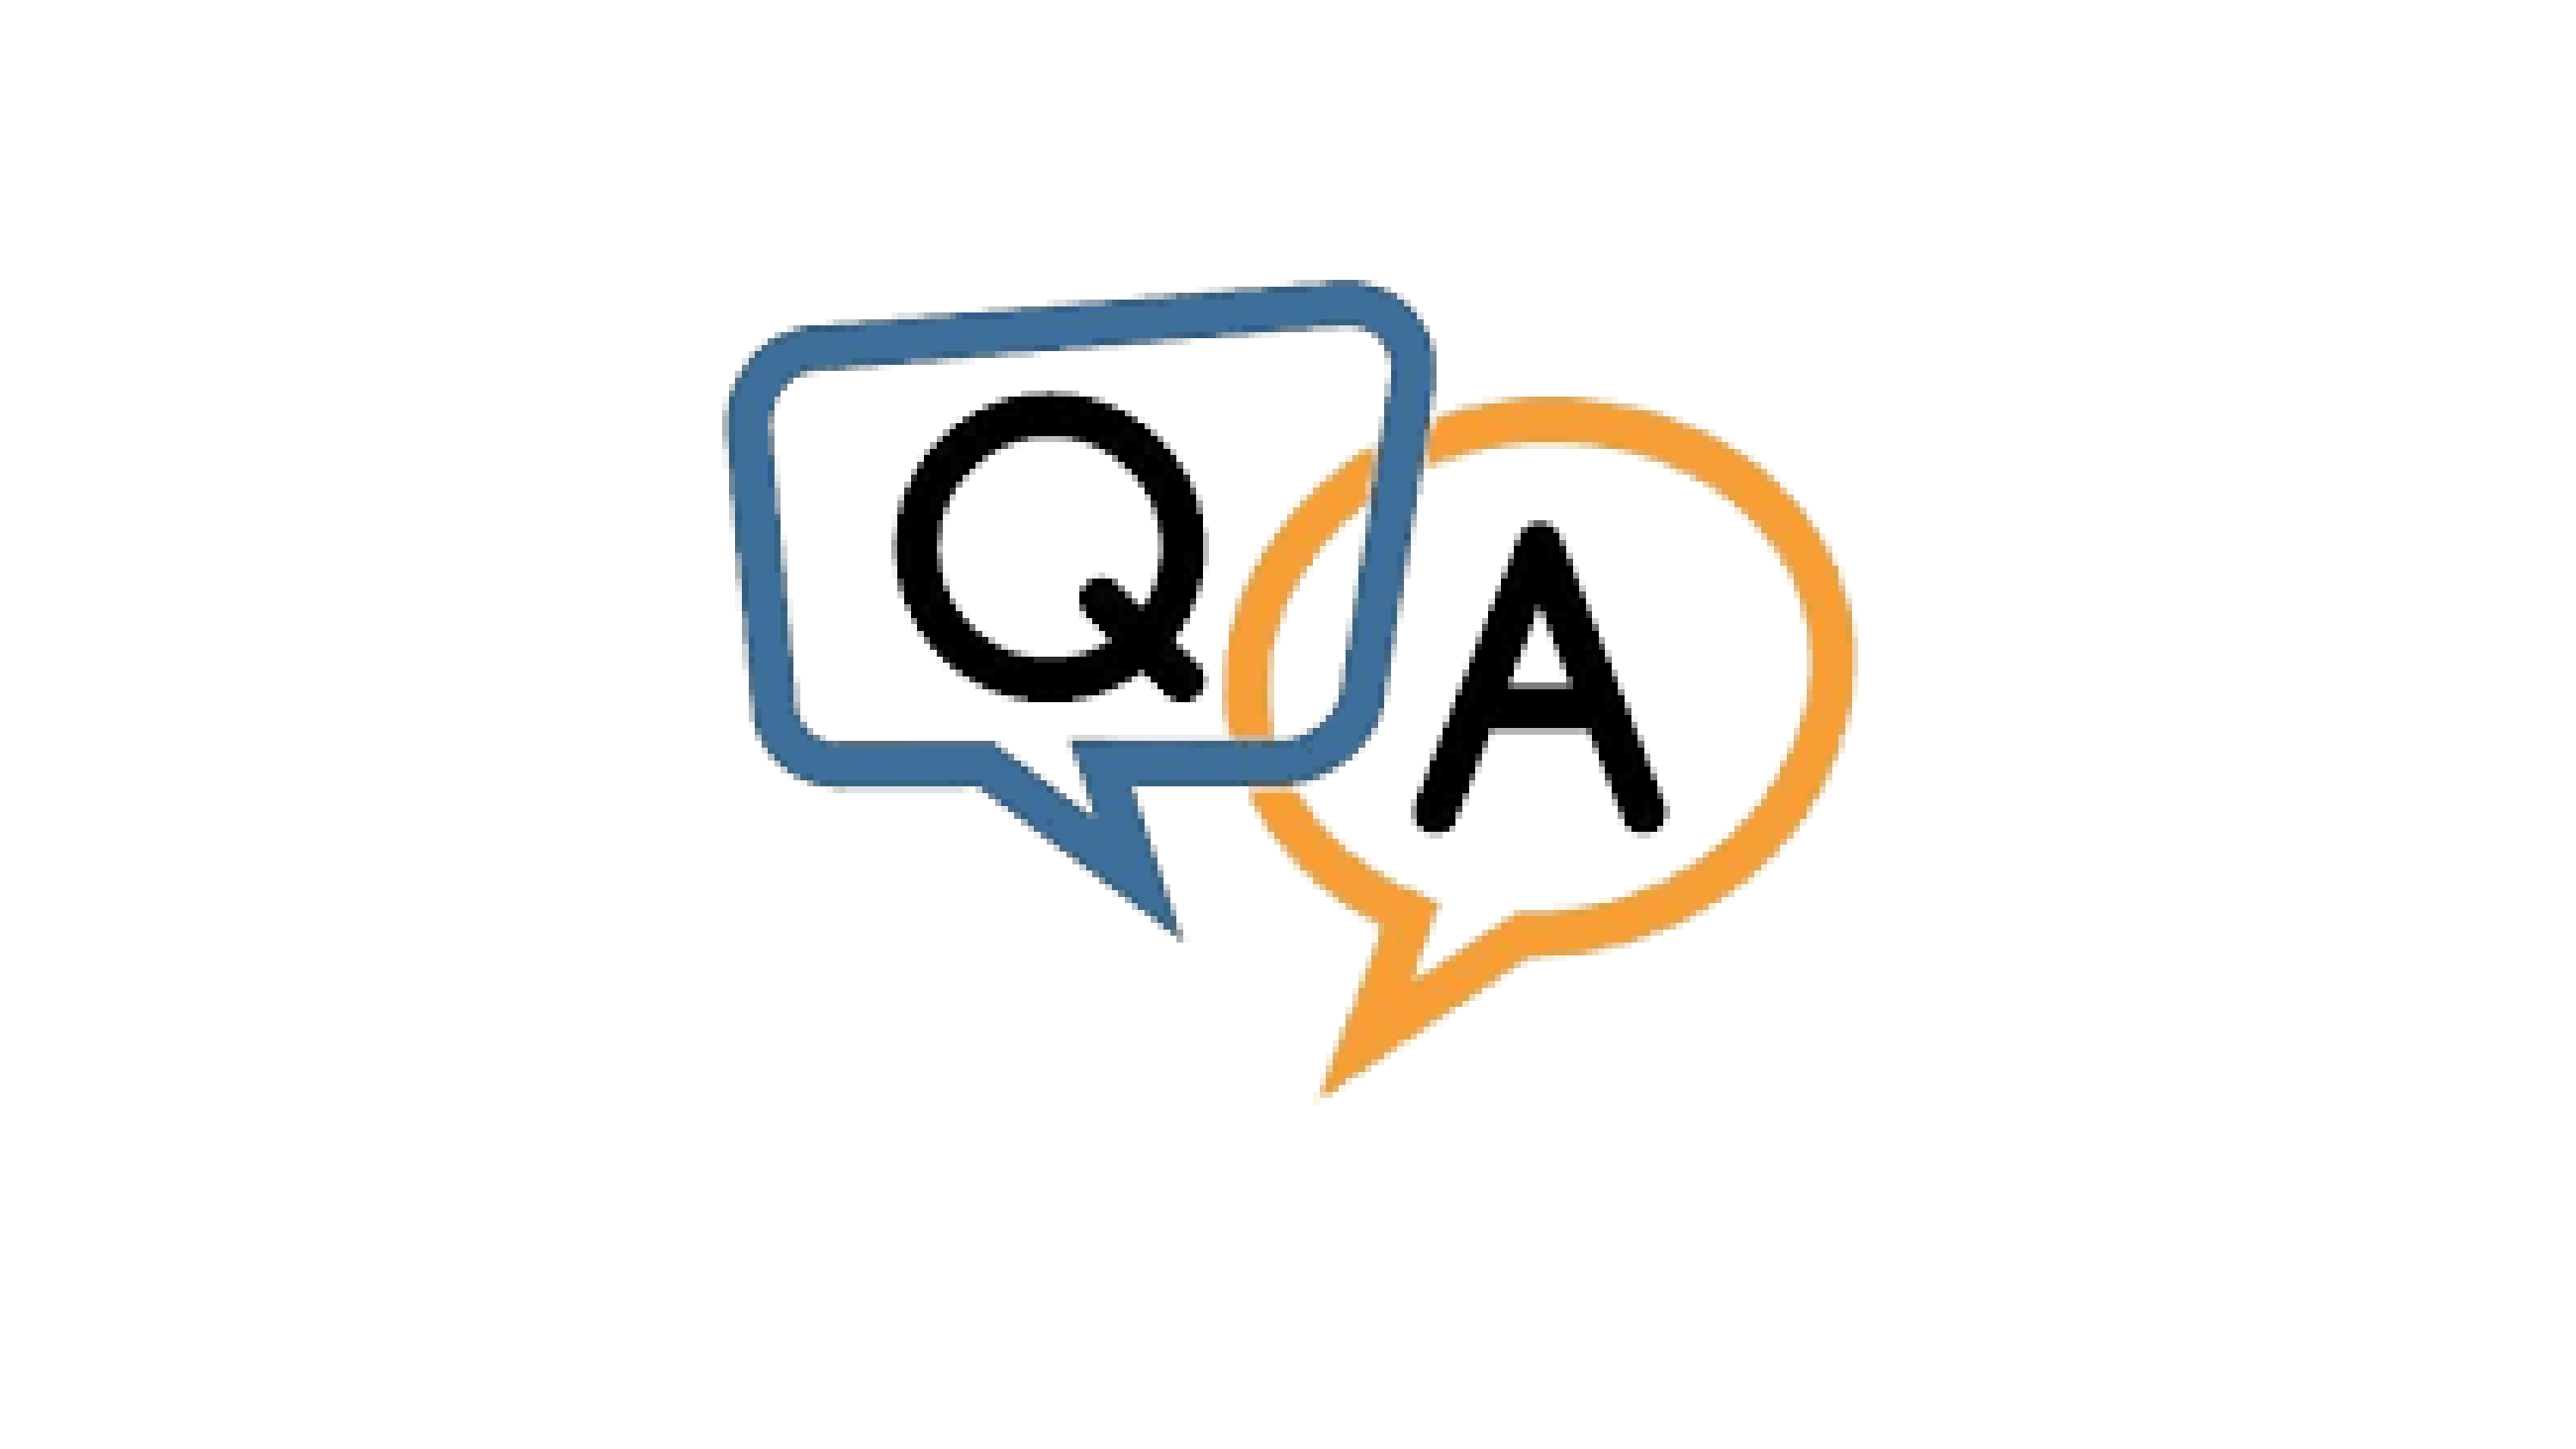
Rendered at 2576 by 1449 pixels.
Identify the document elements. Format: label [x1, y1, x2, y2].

text_box [470, 144, 2235, 1345]
